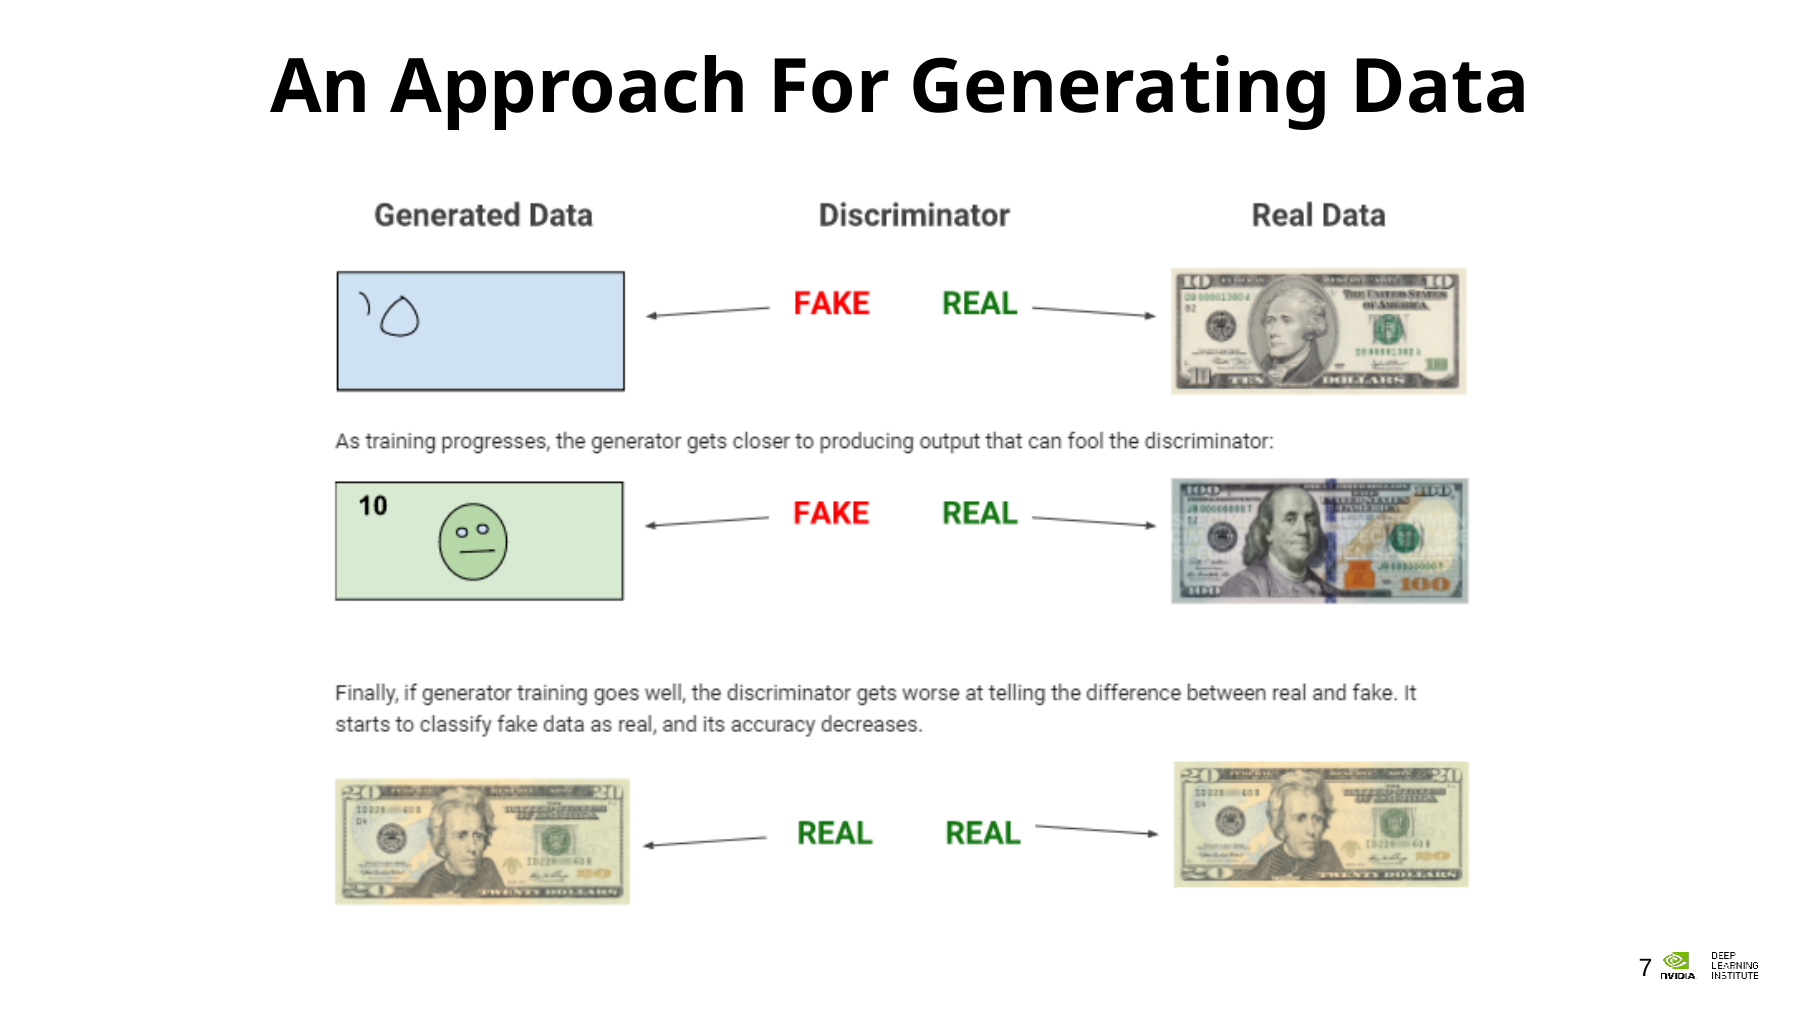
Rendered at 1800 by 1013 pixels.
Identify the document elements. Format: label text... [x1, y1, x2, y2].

picture [303, 177, 1497, 940]
picture [1668, 949, 1758, 983]
slide_number 7 [1590, 939, 1668, 993]
title An Approach For Generating Data [81, 46, 1718, 144]
